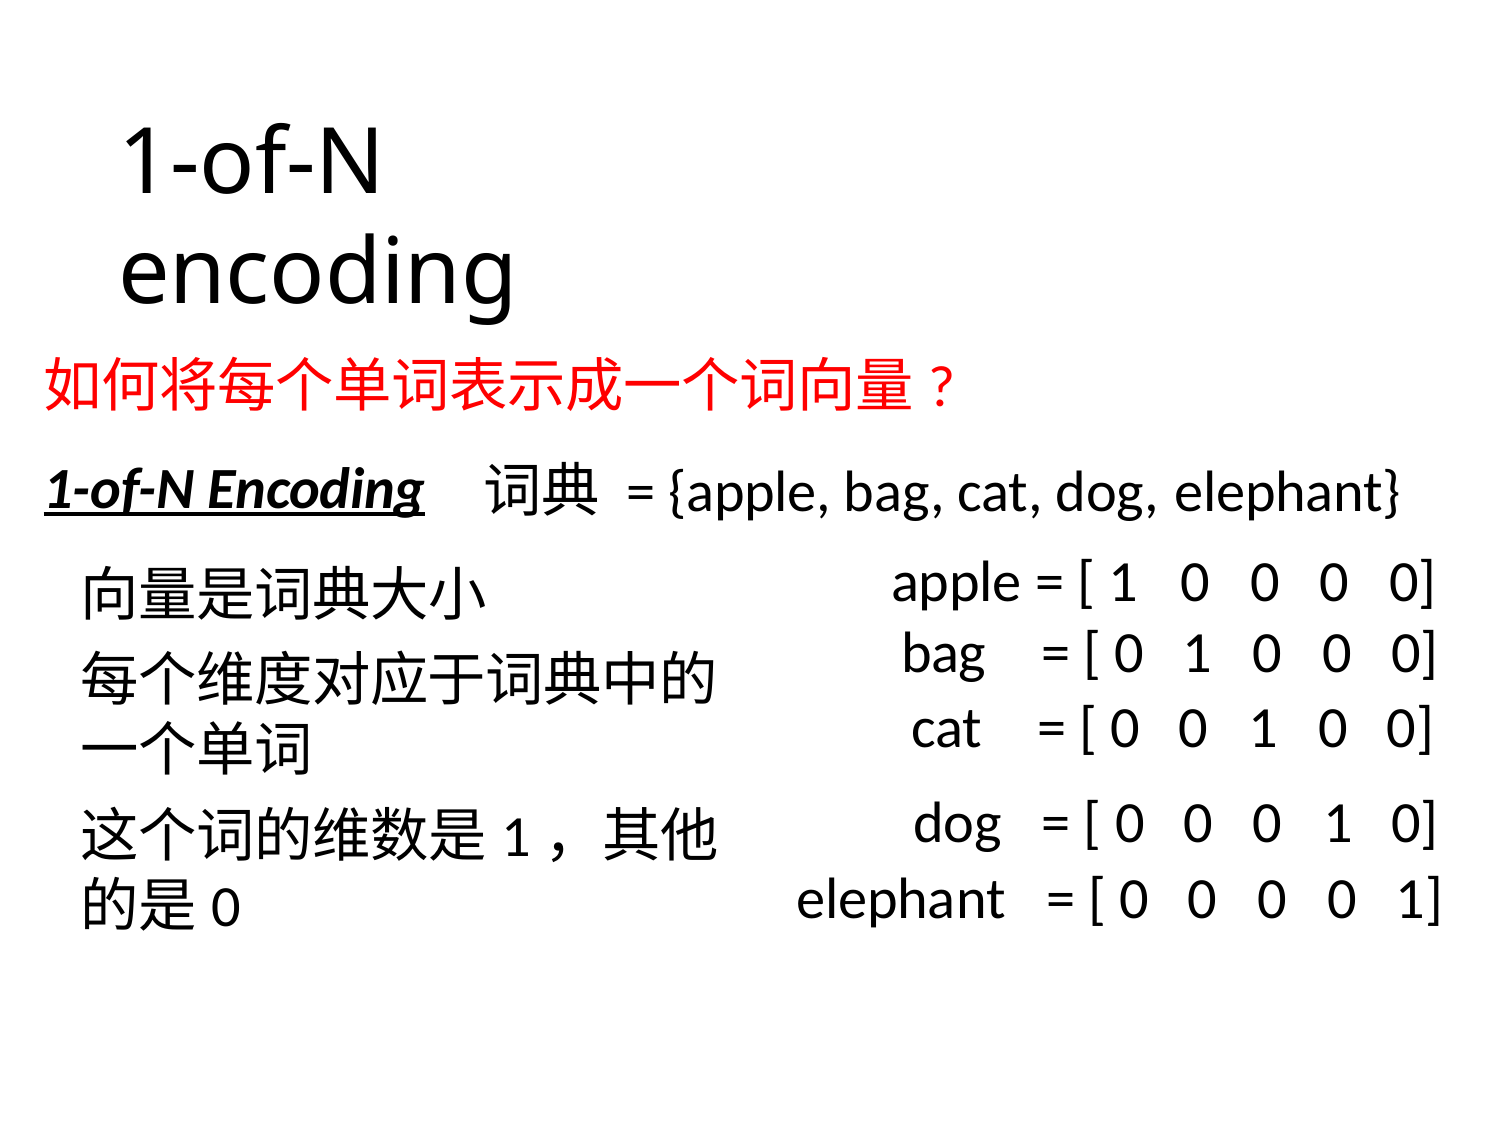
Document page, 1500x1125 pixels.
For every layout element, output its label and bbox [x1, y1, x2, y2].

text_box [889, 540, 1437, 613]
title [116, 100, 715, 323]
text_box [481, 450, 1443, 523]
text_box [78, 538, 760, 939]
text_box [41, 346, 1016, 419]
table_cell [789, 704, 1449, 948]
table_header [789, 631, 1449, 704]
text_box [41, 448, 432, 520]
